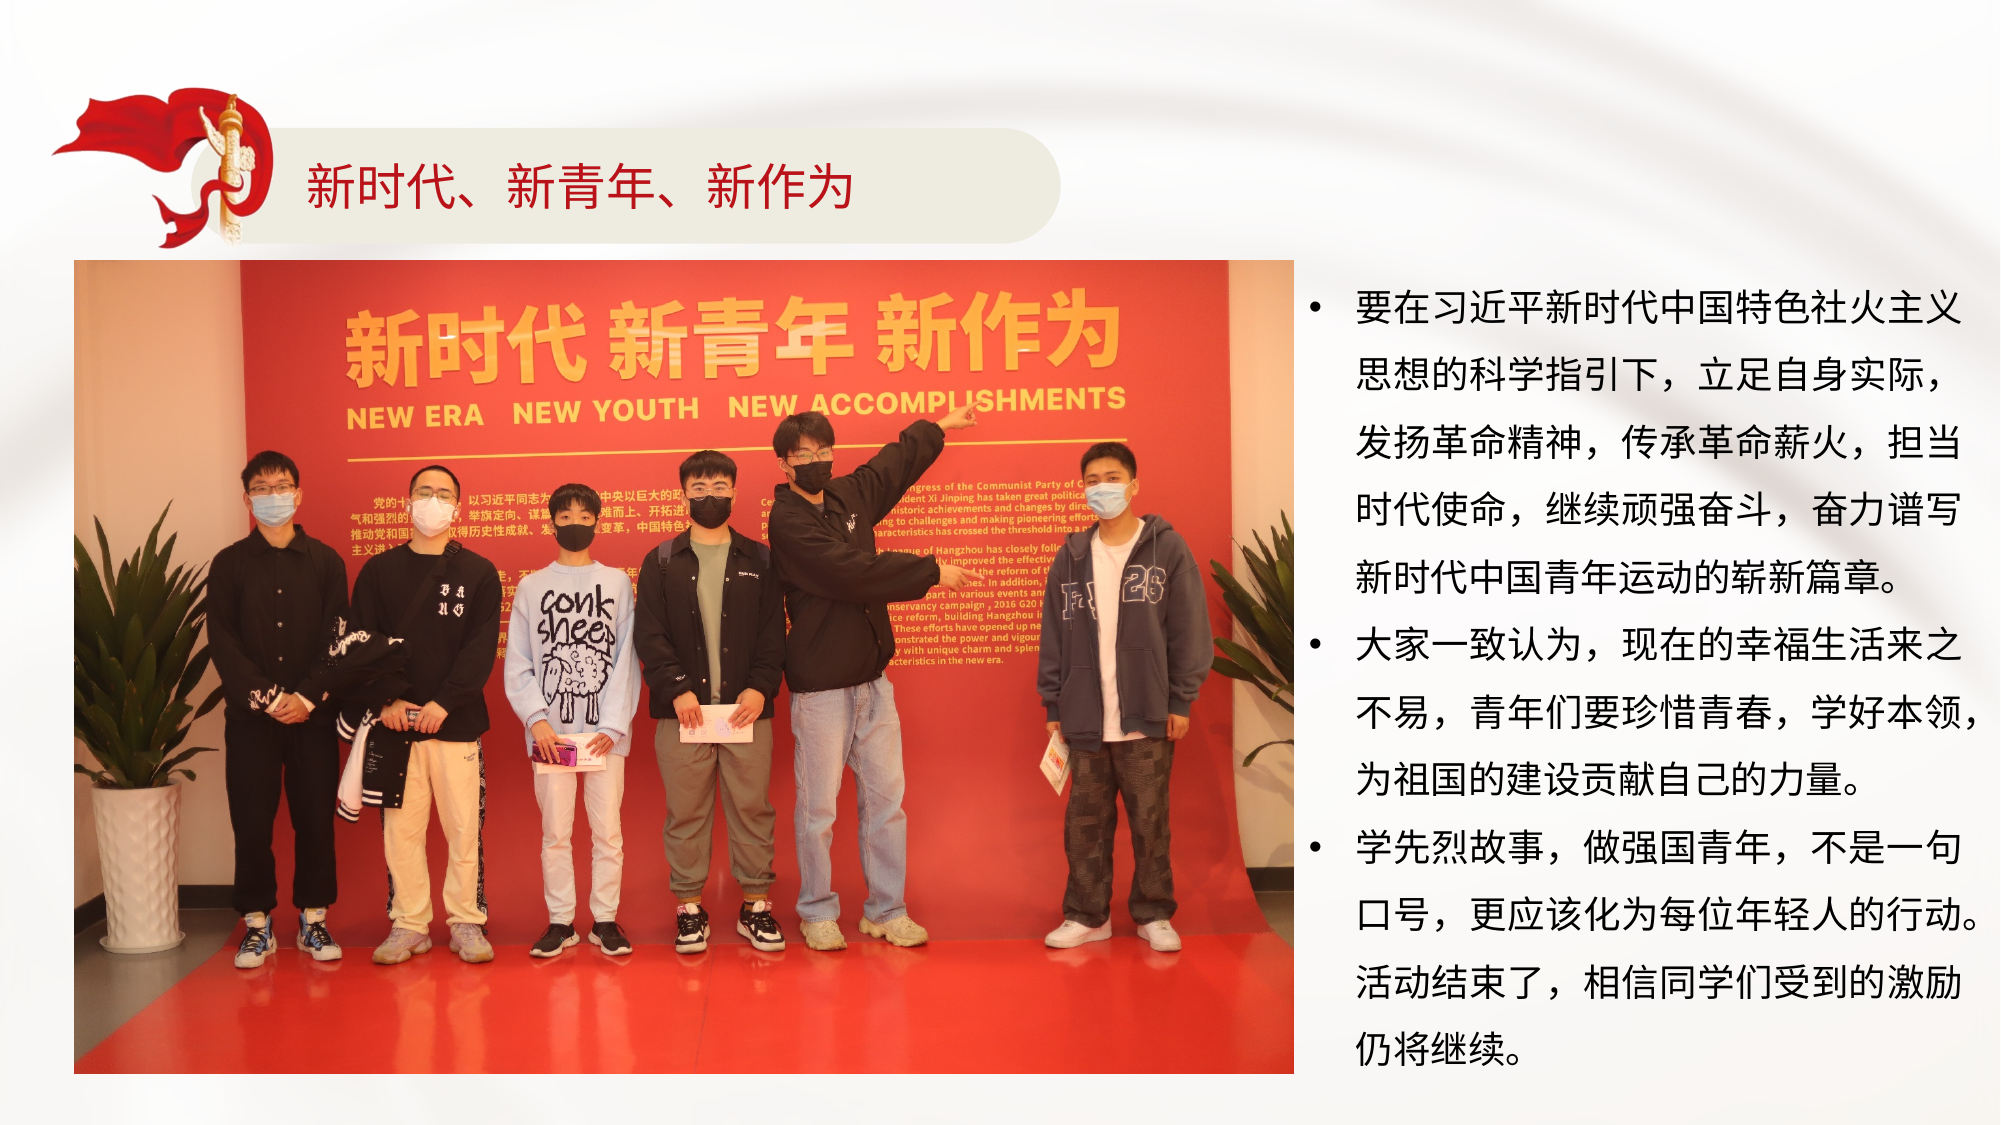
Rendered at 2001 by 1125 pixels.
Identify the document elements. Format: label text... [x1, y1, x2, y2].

text_box 要在习近平新时代中国特色社火主义思想的科学指引下，立足自身实际，发扬革命精神，传承革命薪火，担当时代使命，继续顽强奋斗，奋力谱写新时代中国青年运动的崭新篇章。 大家一致认为，现在的幸福生活来之不易，青年们要珍惜青春，学好本领，为祖国的建设贡献自己的力量。 学先烈故事，做强国青年，不是一句口号，更应该化为每位年轻人的行动。活动结束了，相信同学们受到的激励仍将继续。 [1293, 253, 1978, 1079]
picture [74, 260, 1294, 1074]
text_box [42, 76, 1061, 261]
